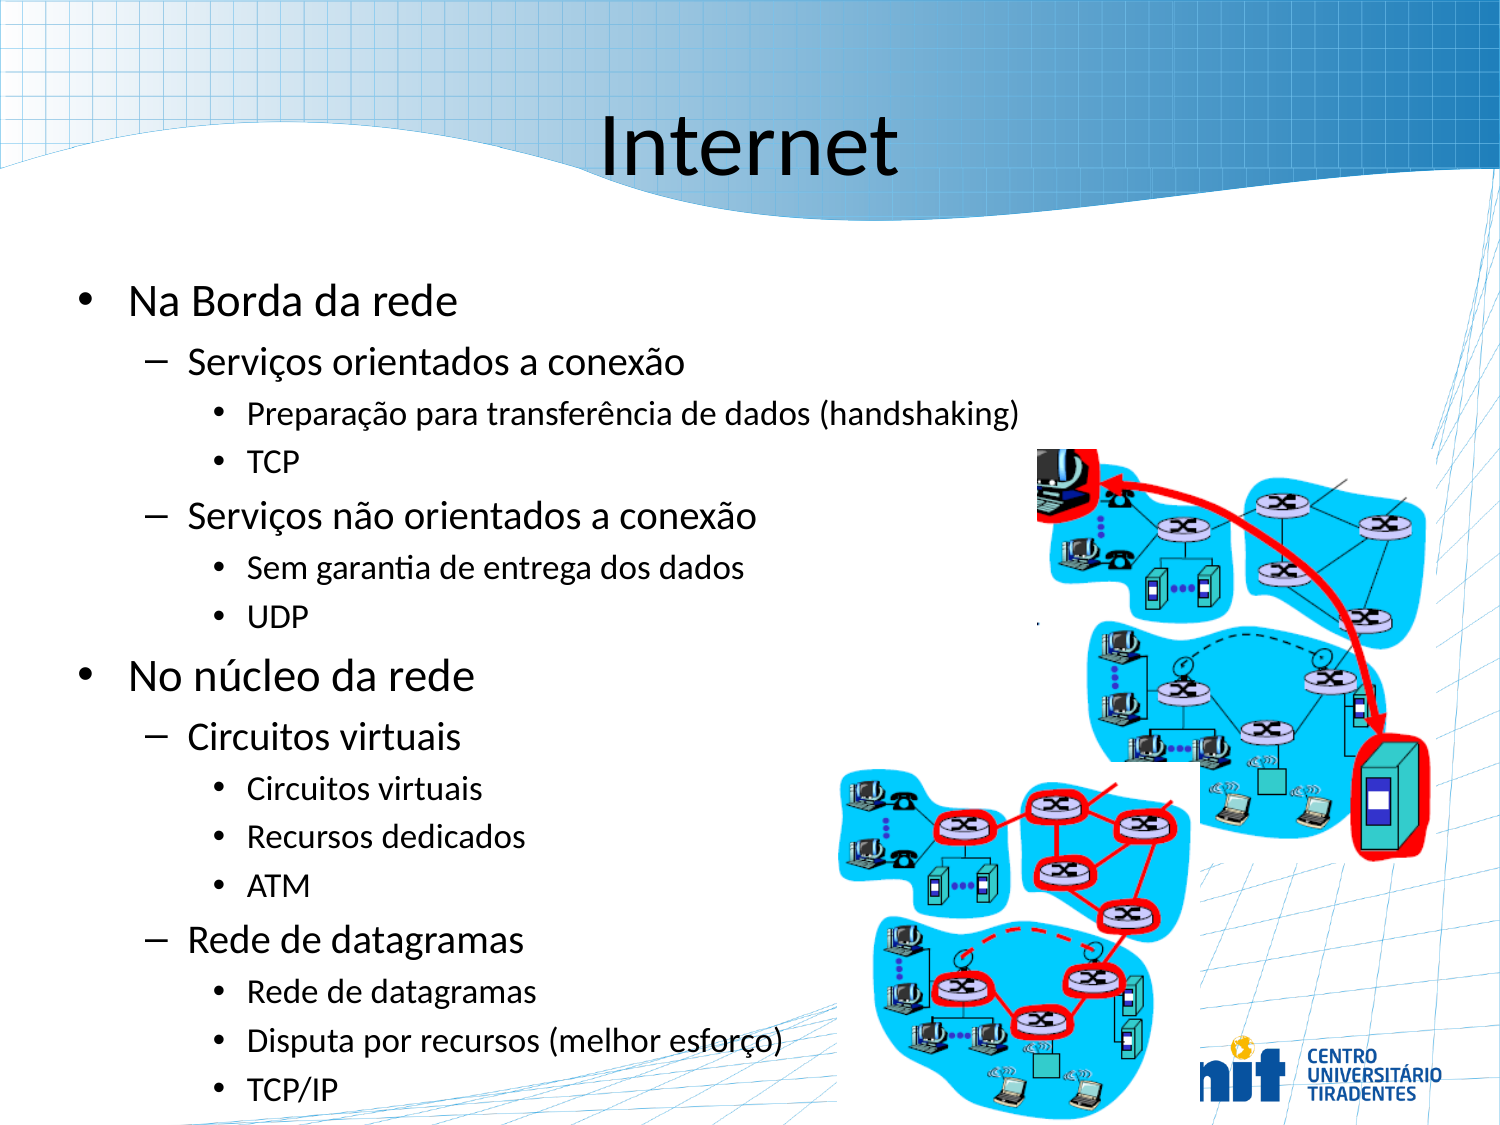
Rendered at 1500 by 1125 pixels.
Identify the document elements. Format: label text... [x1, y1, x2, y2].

list Na Borda da rede Serviços orientados a conexão Preparação para transferência de dados (handshaking) TCP Serviços não orientados a conexão Sem garantia de entrega dos dados UDP No núcleo da rede Circuitos virtuais Circuitos virtuais Recursos dedicados ATM Rede de datagramas Rede de datagramas Disputa por recursos (melhor esforço) TCP/IP [62, 262, 1439, 1125]
picture [0, 0, 1500, 1125]
picture [837, 449, 1437, 1125]
title Internet [74, 44, 1426, 233]
